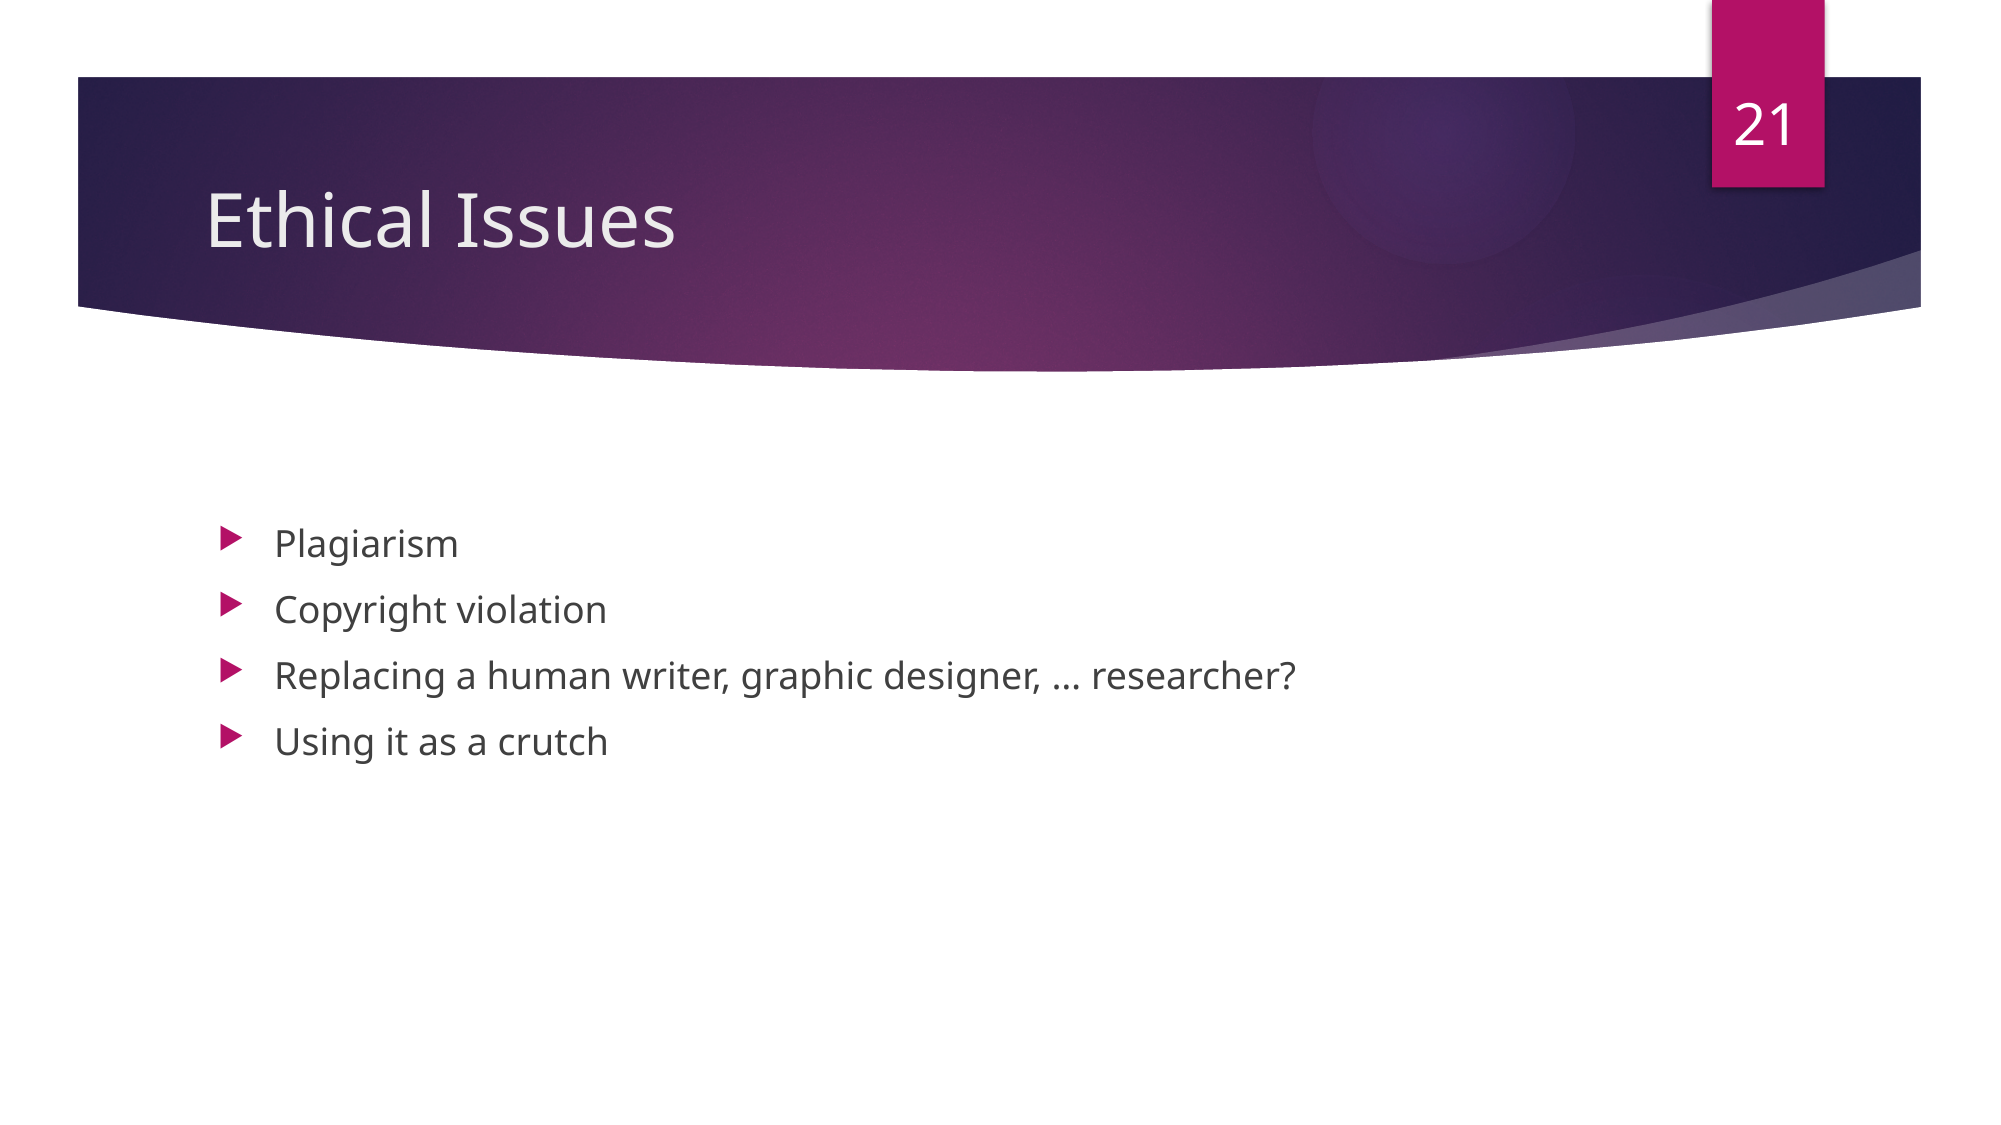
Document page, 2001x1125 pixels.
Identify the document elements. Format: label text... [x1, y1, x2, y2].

slide_number 21 [1698, 48, 1836, 175]
list Plagiarism Copyright violation Replacing a human writer, graphic designer, … researcher? Using it as a crutch [202, 512, 1651, 1073]
title Ethical Issues [189, 159, 1627, 276]
